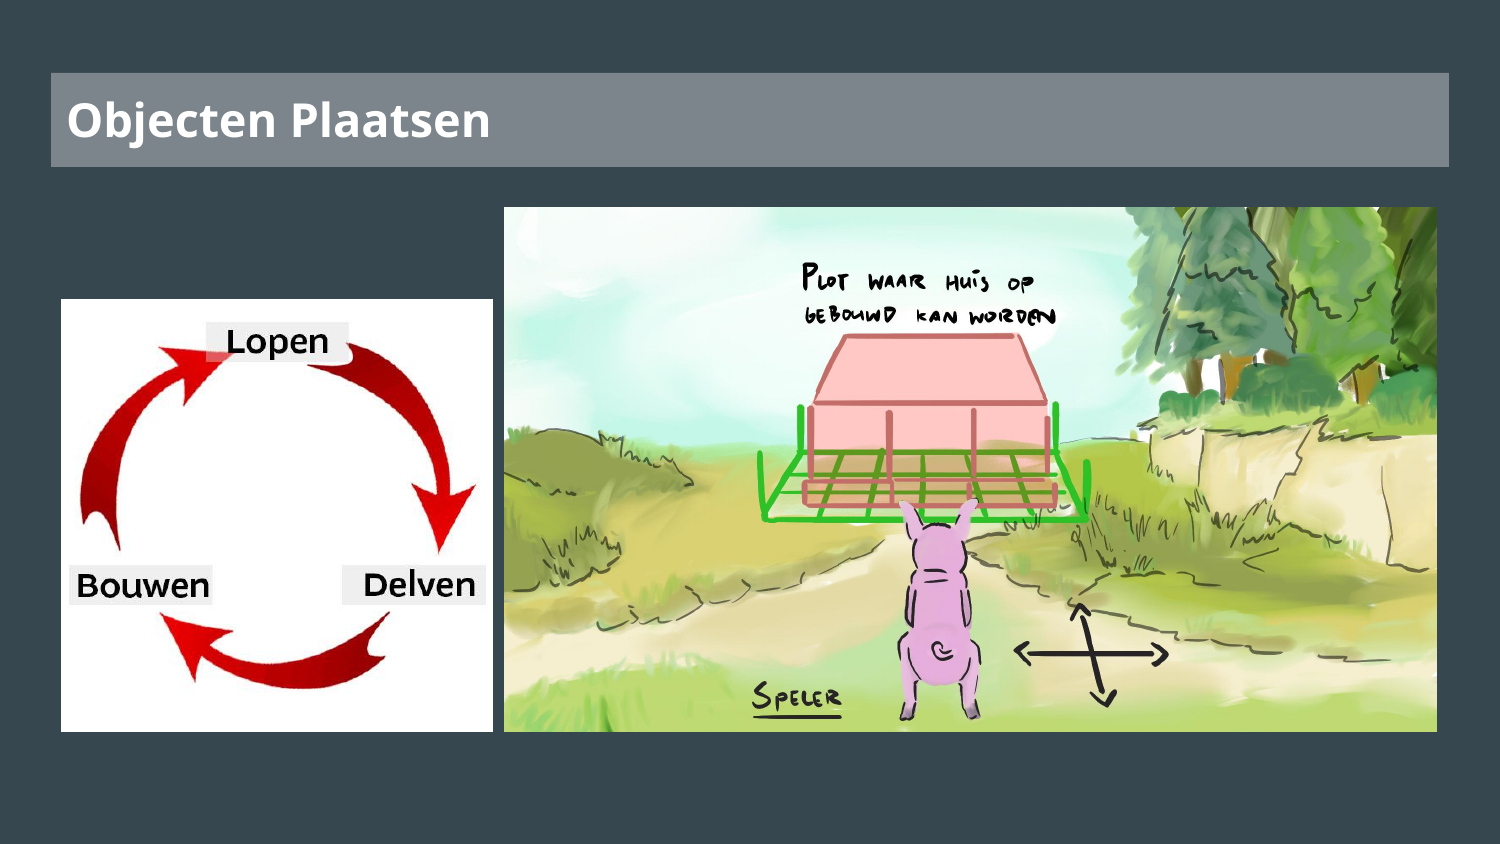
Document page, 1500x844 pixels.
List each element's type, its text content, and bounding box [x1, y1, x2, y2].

title Objecten Plaatsen [51, 72, 1449, 167]
picture [60, 299, 493, 732]
picture [504, 206, 1437, 732]
